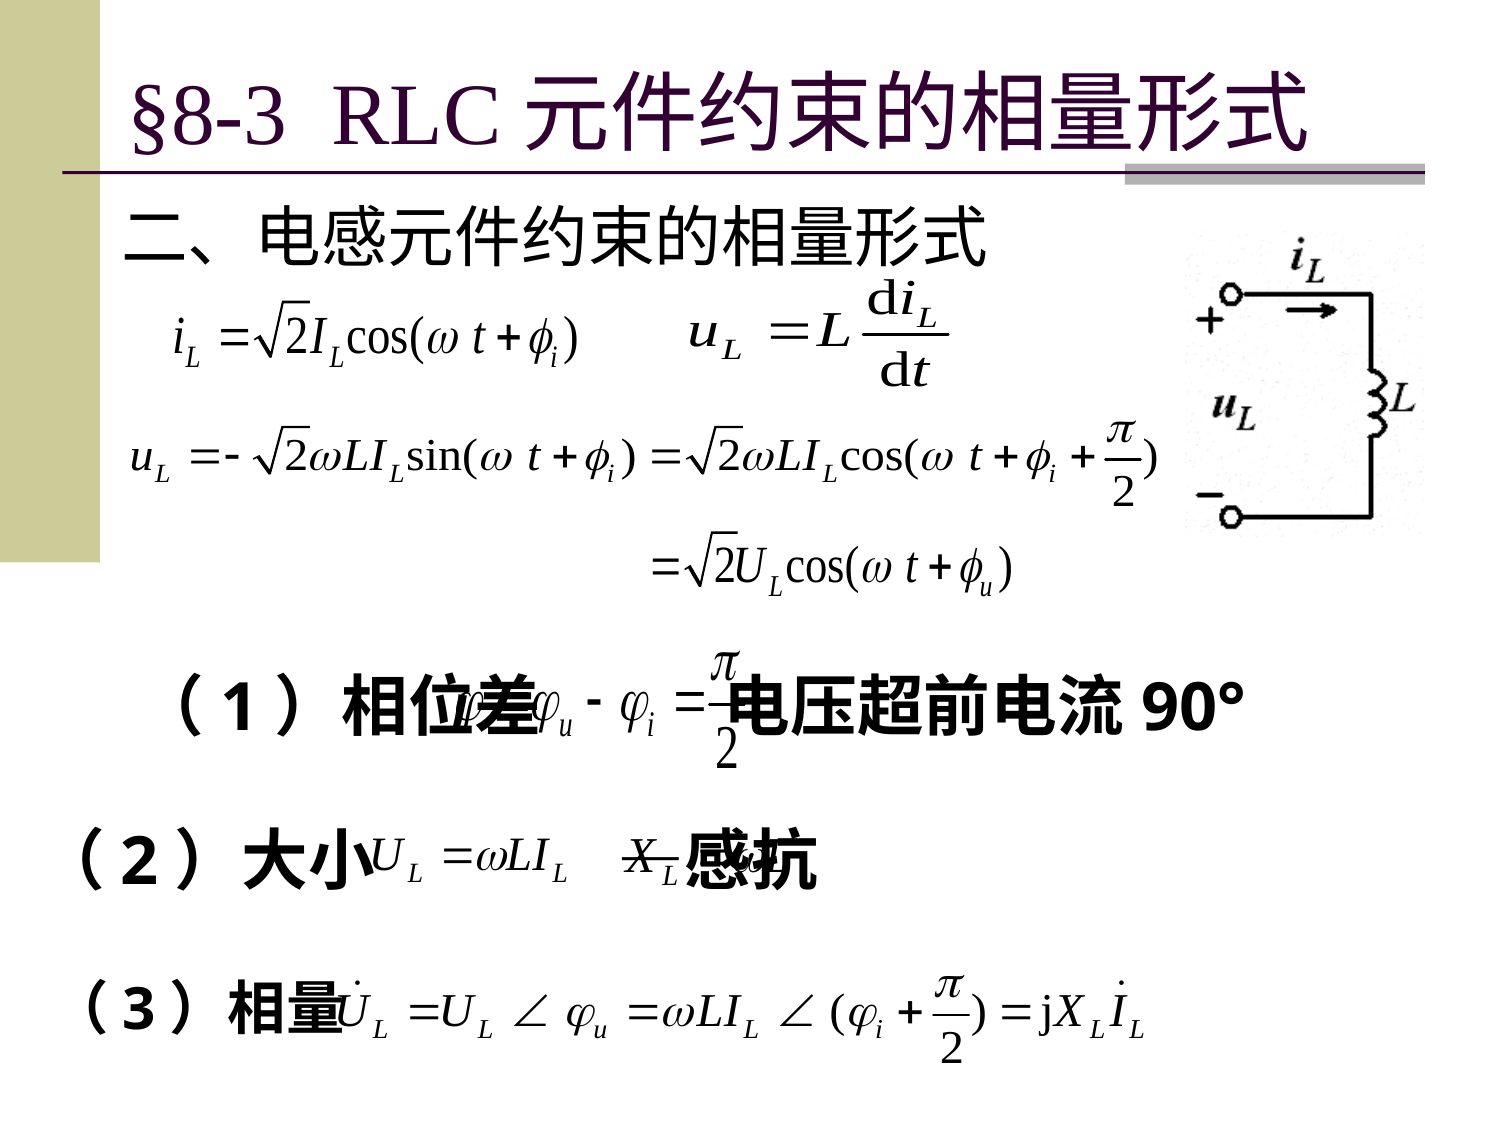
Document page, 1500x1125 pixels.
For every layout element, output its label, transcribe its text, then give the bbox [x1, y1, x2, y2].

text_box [448, 621, 756, 783]
text_box 二、电感元件约束的相量形式 [106, 187, 1081, 282]
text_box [613, 821, 804, 894]
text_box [678, 266, 963, 397]
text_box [123, 398, 1167, 517]
title §8-3 RLC元件约束的相量形式 [112, 31, 1388, 188]
text_box （1）相位差 电压超前电流90° [761, 656, 1262, 752]
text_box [330, 951, 1155, 1075]
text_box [641, 521, 1022, 610]
text_box （2）大小 —感抗 [23, 810, 1098, 950]
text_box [166, 290, 589, 381]
text_box （1）相位差 电压超前电流90° [122, 656, 443, 752]
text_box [365, 821, 579, 891]
picture [1185, 231, 1424, 537]
list （3）相量 [35, 963, 1386, 1106]
